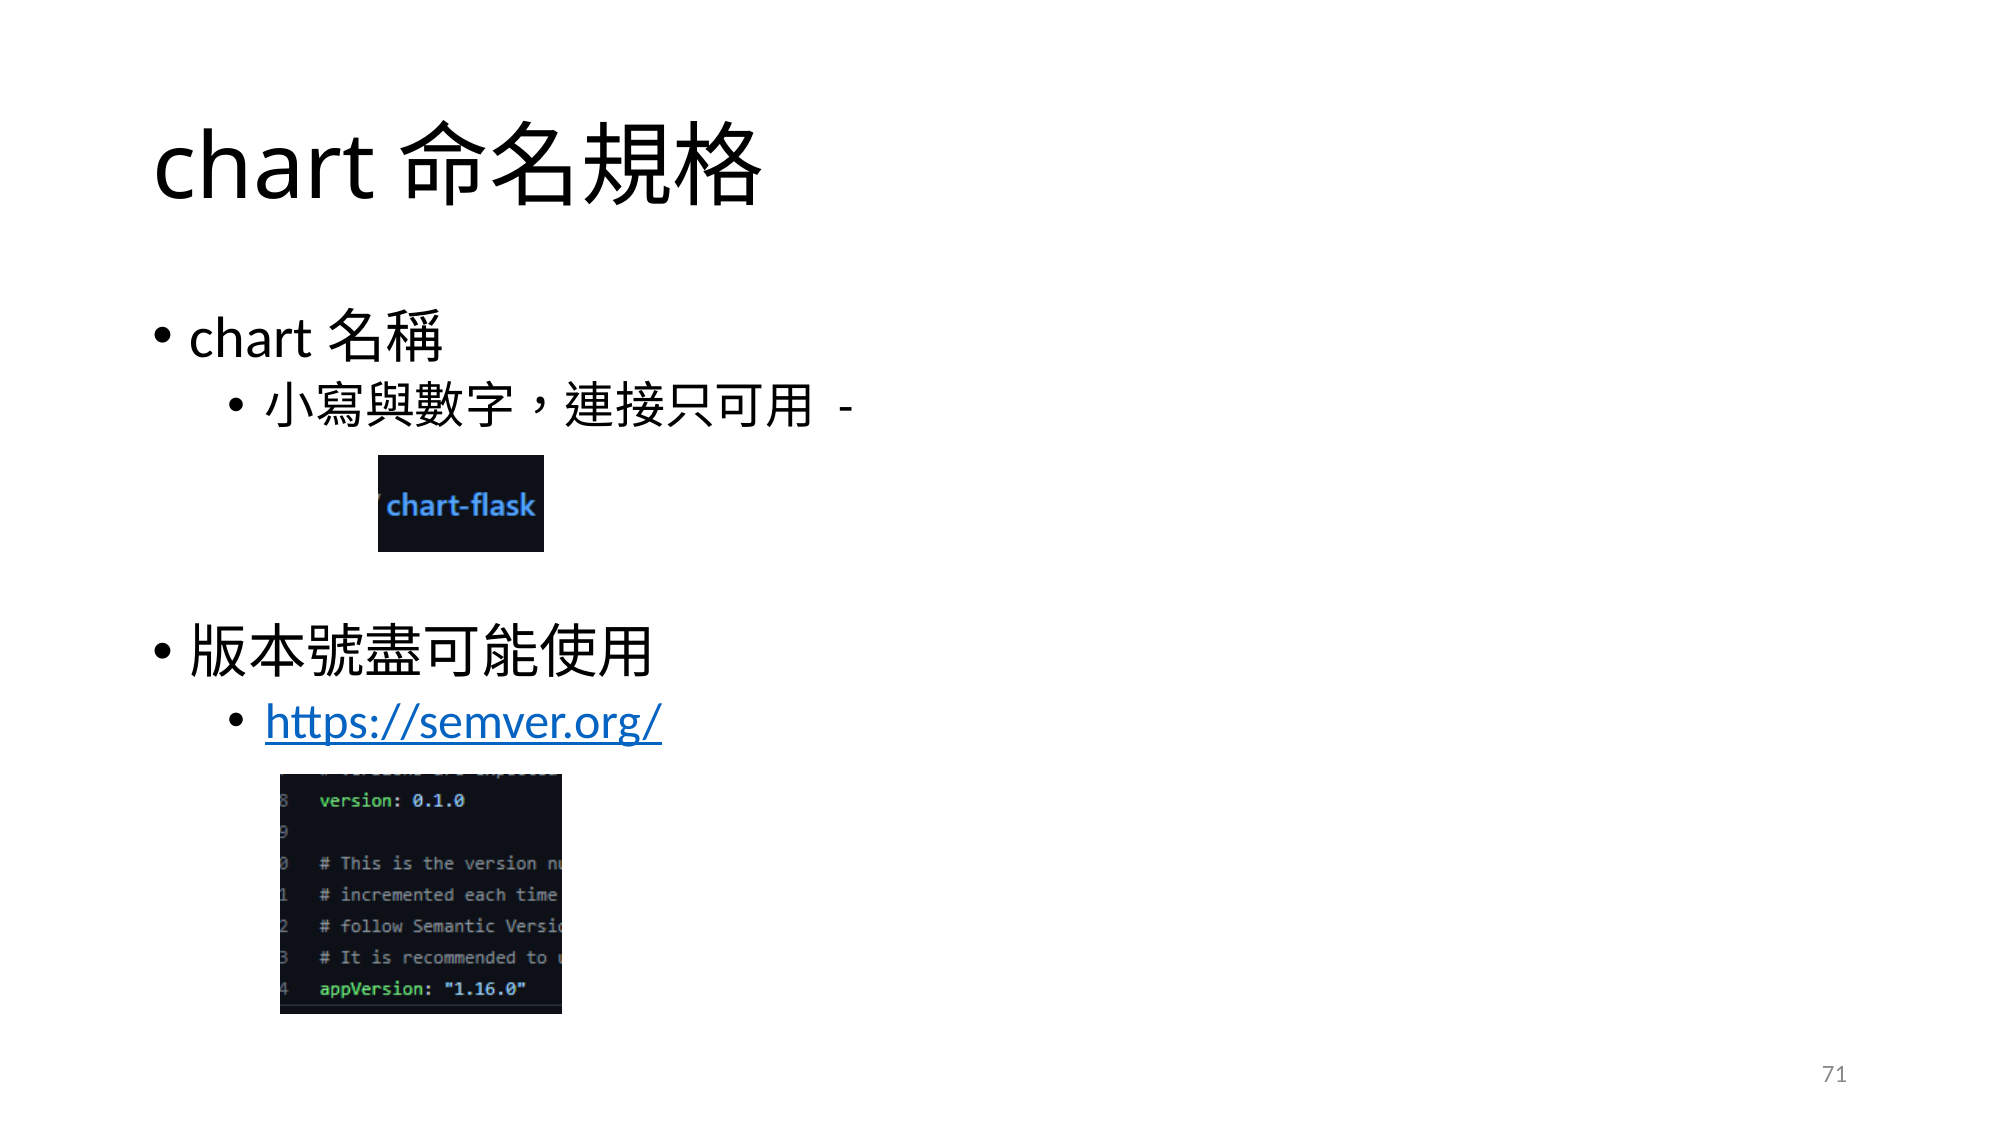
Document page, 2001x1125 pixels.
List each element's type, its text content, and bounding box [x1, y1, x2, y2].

picture [378, 455, 544, 552]
picture [280, 774, 562, 1014]
slide_number 71 [1412, 1042, 1863, 1103]
title chart命名規格 [137, 59, 1863, 278]
list chart名稱 小寫與數字，連接只可用 - 版本號盡可能使用 https://semver.org/ [137, 299, 1863, 1014]
